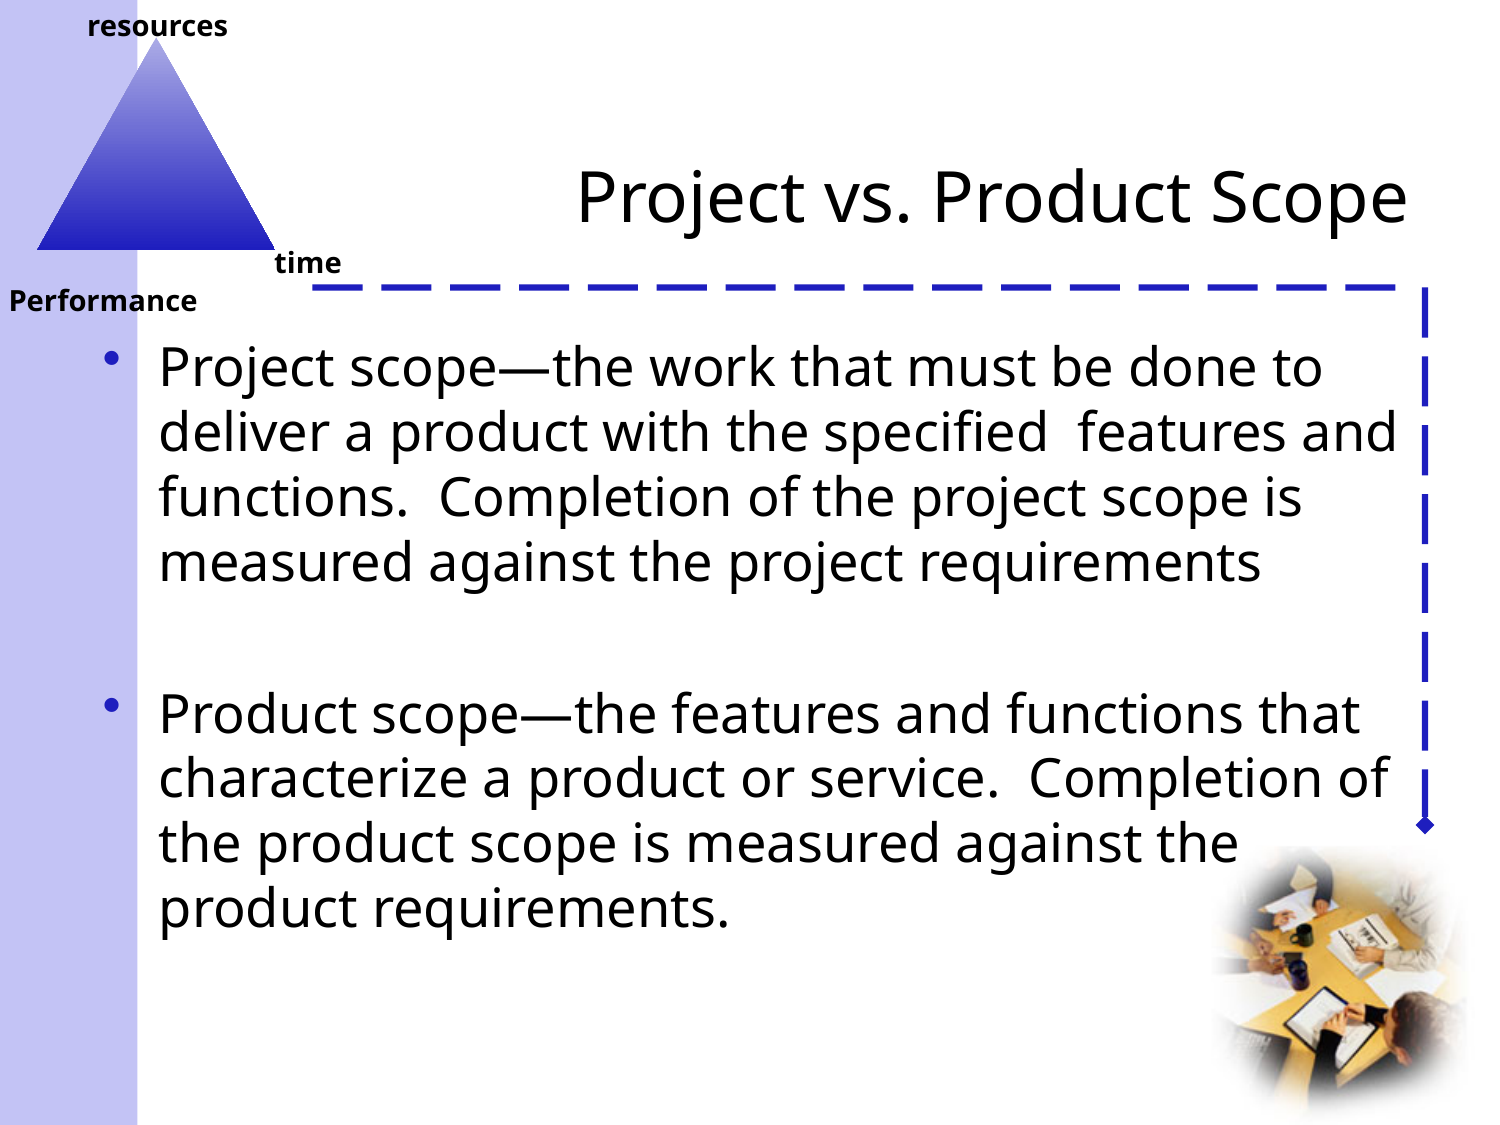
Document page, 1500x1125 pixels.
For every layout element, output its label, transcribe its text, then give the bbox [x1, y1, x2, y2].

picture [1187, 834, 1500, 1125]
title Project vs. Product Scope [312, 99, 1426, 288]
list Project scope—the work that must be done to deliver a product with the specified features and functions. Completion of the project scope is measured against the project requirements Product scope—the features and functions that characterize a product or service. Completion of the product scope is measured against the product requirements. [87, 324, 1426, 1001]
